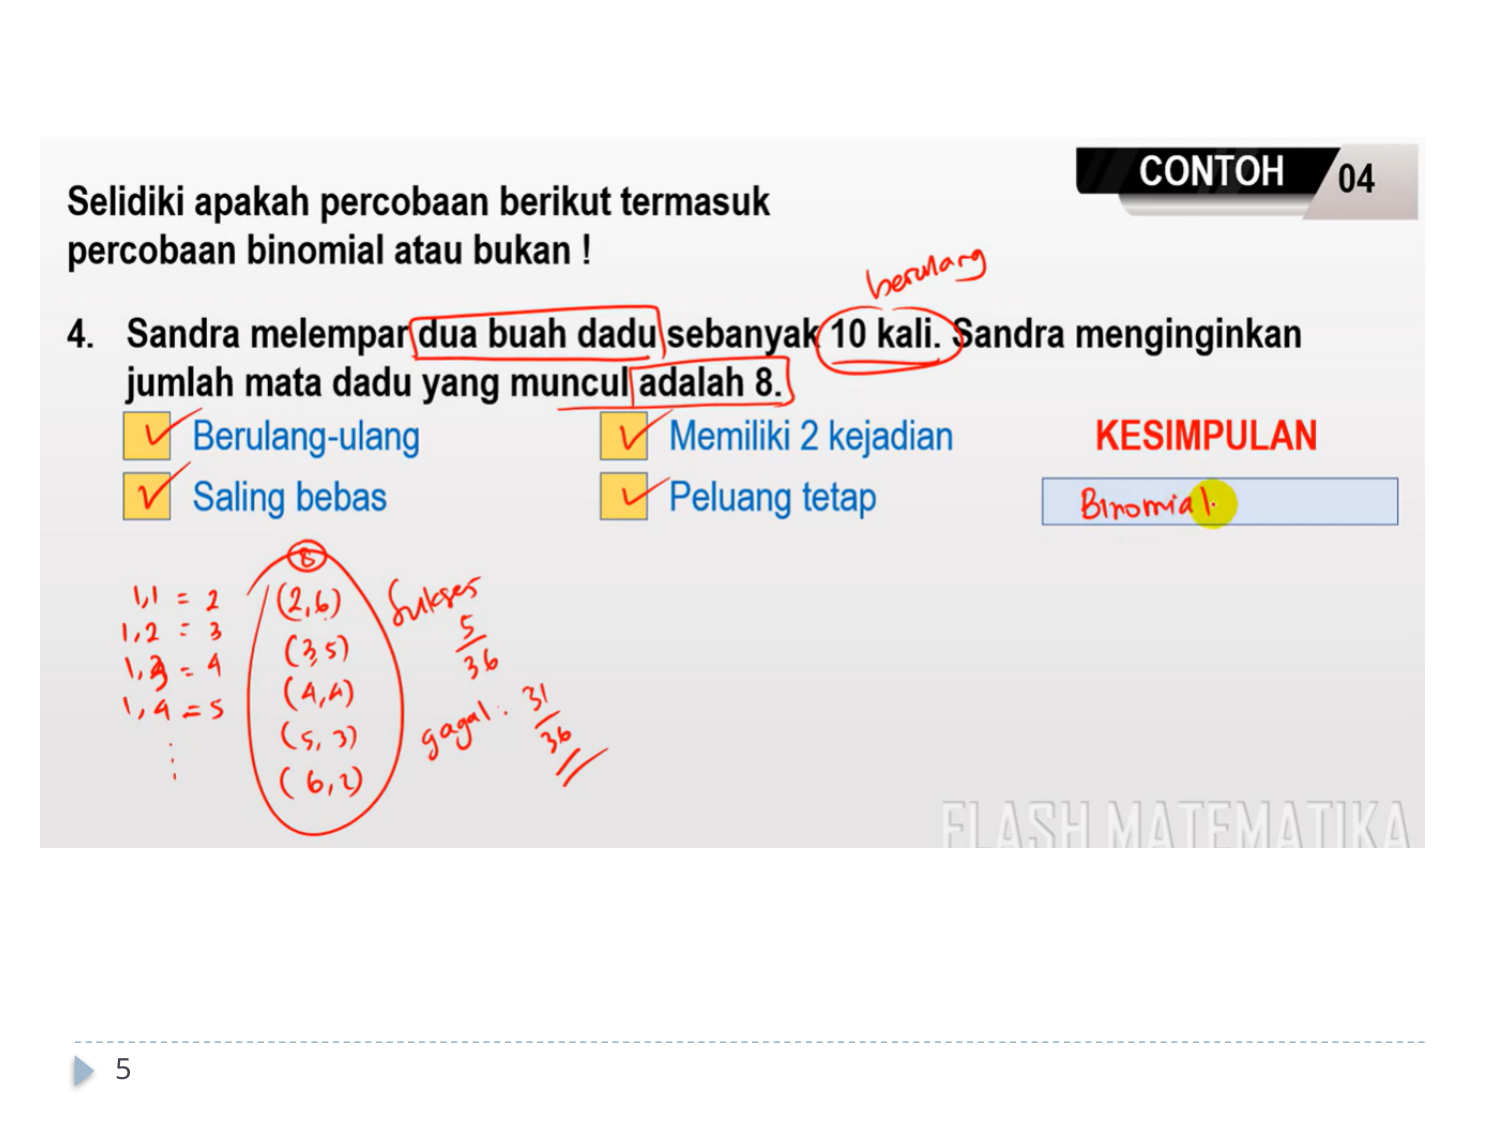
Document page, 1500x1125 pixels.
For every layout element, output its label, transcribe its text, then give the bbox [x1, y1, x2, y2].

picture [40, 137, 1426, 849]
slide_number 5 [100, 1042, 426, 1103]
